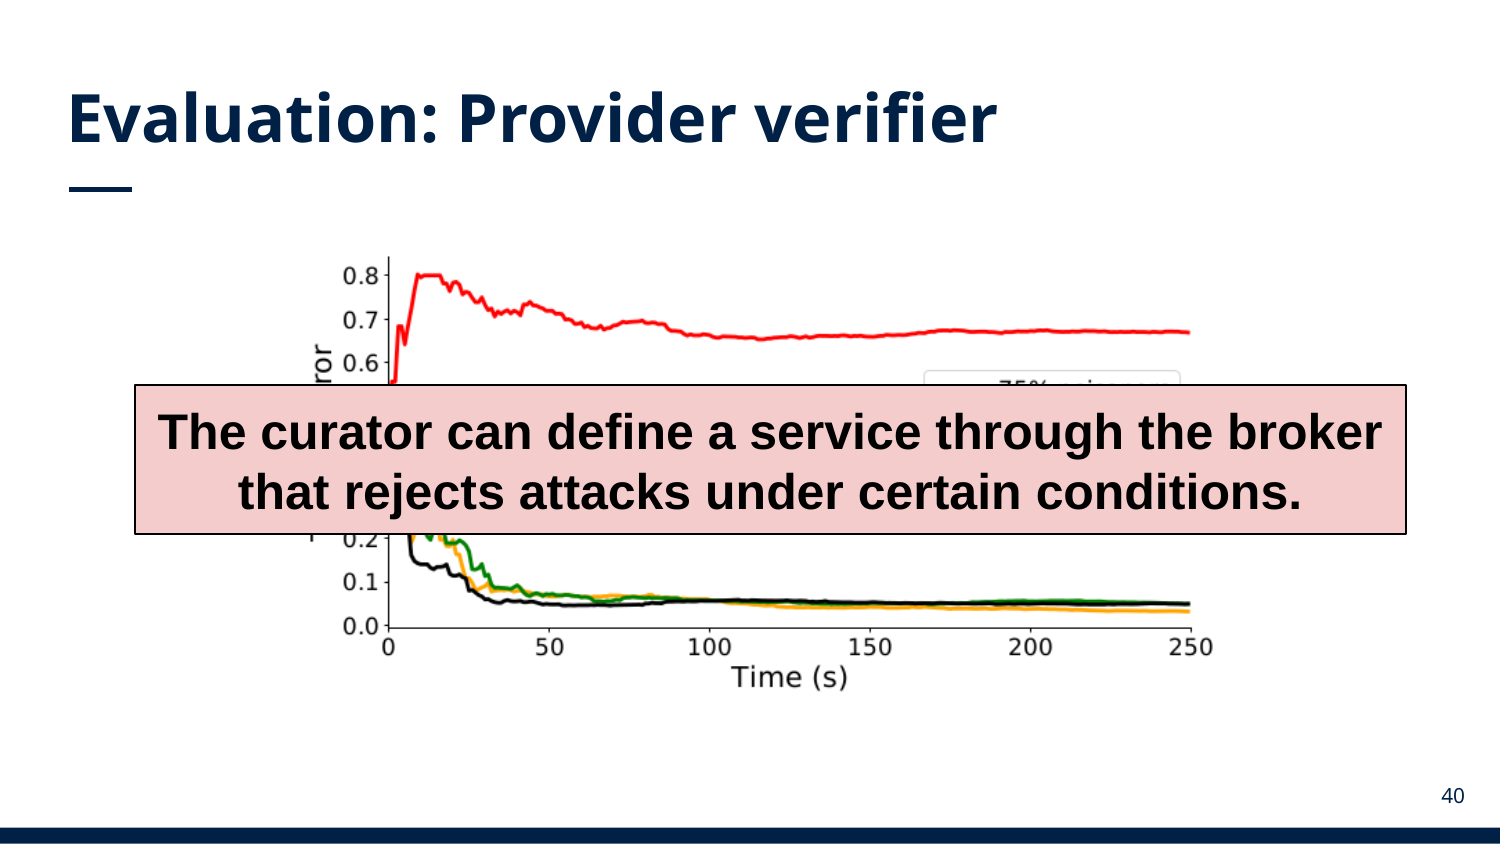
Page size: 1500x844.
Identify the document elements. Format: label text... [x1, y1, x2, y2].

title Evaluation: Provider verifier [51, 61, 1449, 167]
picture [265, 240, 1235, 733]
text_box The curator can define a service through the broker that rejects attacks under certain conditions. [134, 385, 260, 534]
slide_number 40 [1389, 764, 1480, 830]
text_box The curator can define a service through the broker that rejects attacks under certain conditions. [1239, 385, 1406, 534]
